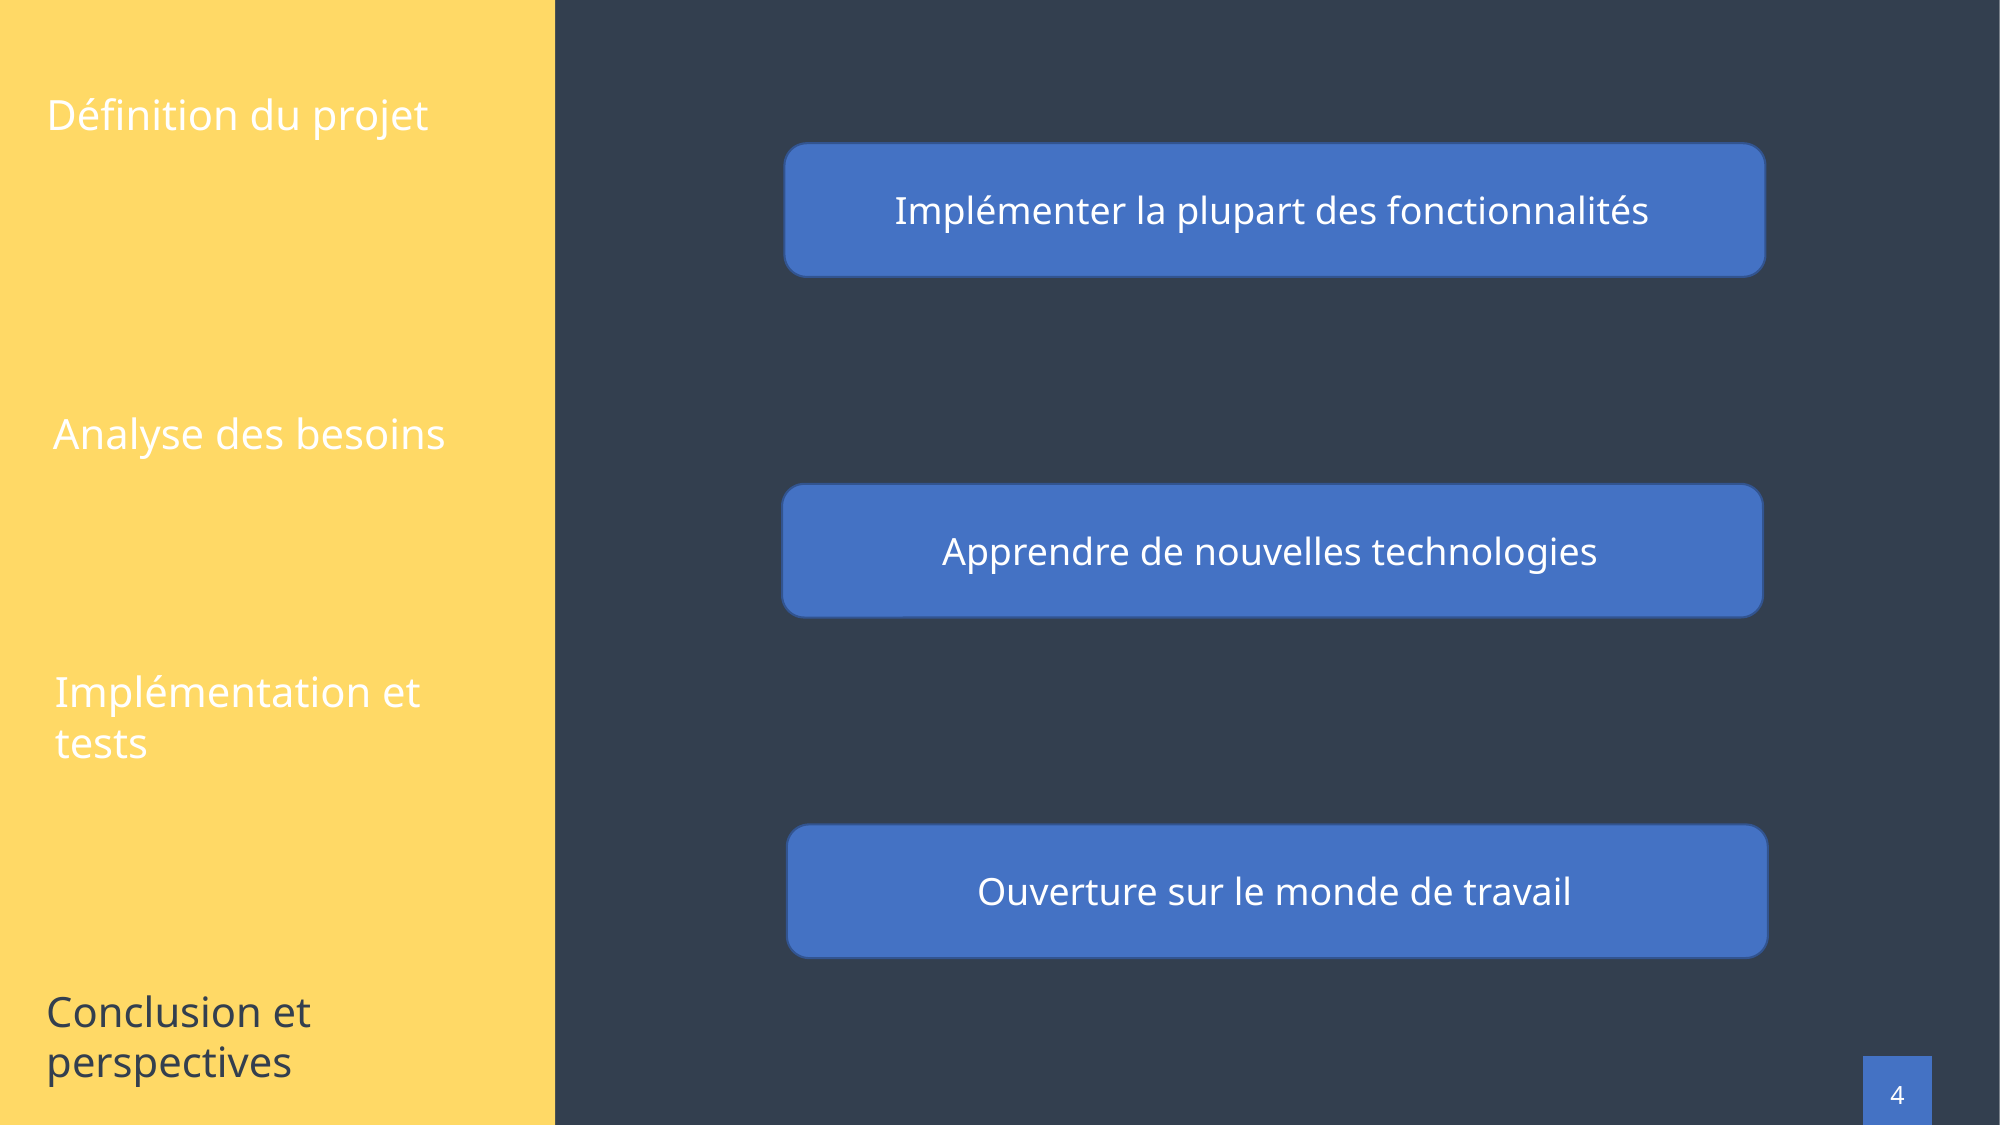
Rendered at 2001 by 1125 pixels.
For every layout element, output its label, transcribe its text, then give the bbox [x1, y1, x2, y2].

text_box [556, 0, 2000, 1125]
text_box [38, 631, 59, 1125]
text_box Définition du projet [31, 81, 476, 146]
text_box Conclusion et perspectives [31, 978, 38, 1093]
text_box Conclusion et perspectives [59, 978, 550, 1093]
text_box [786, 824, 1768, 959]
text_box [1863, 1056, 1932, 1125]
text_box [782, 483, 1764, 618]
text_box Analyse des besoins [38, 400, 482, 466]
text_box [0, 0, 556, 1125]
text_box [784, 143, 1766, 277]
text_box Implémentation et tests [59, 658, 484, 774]
